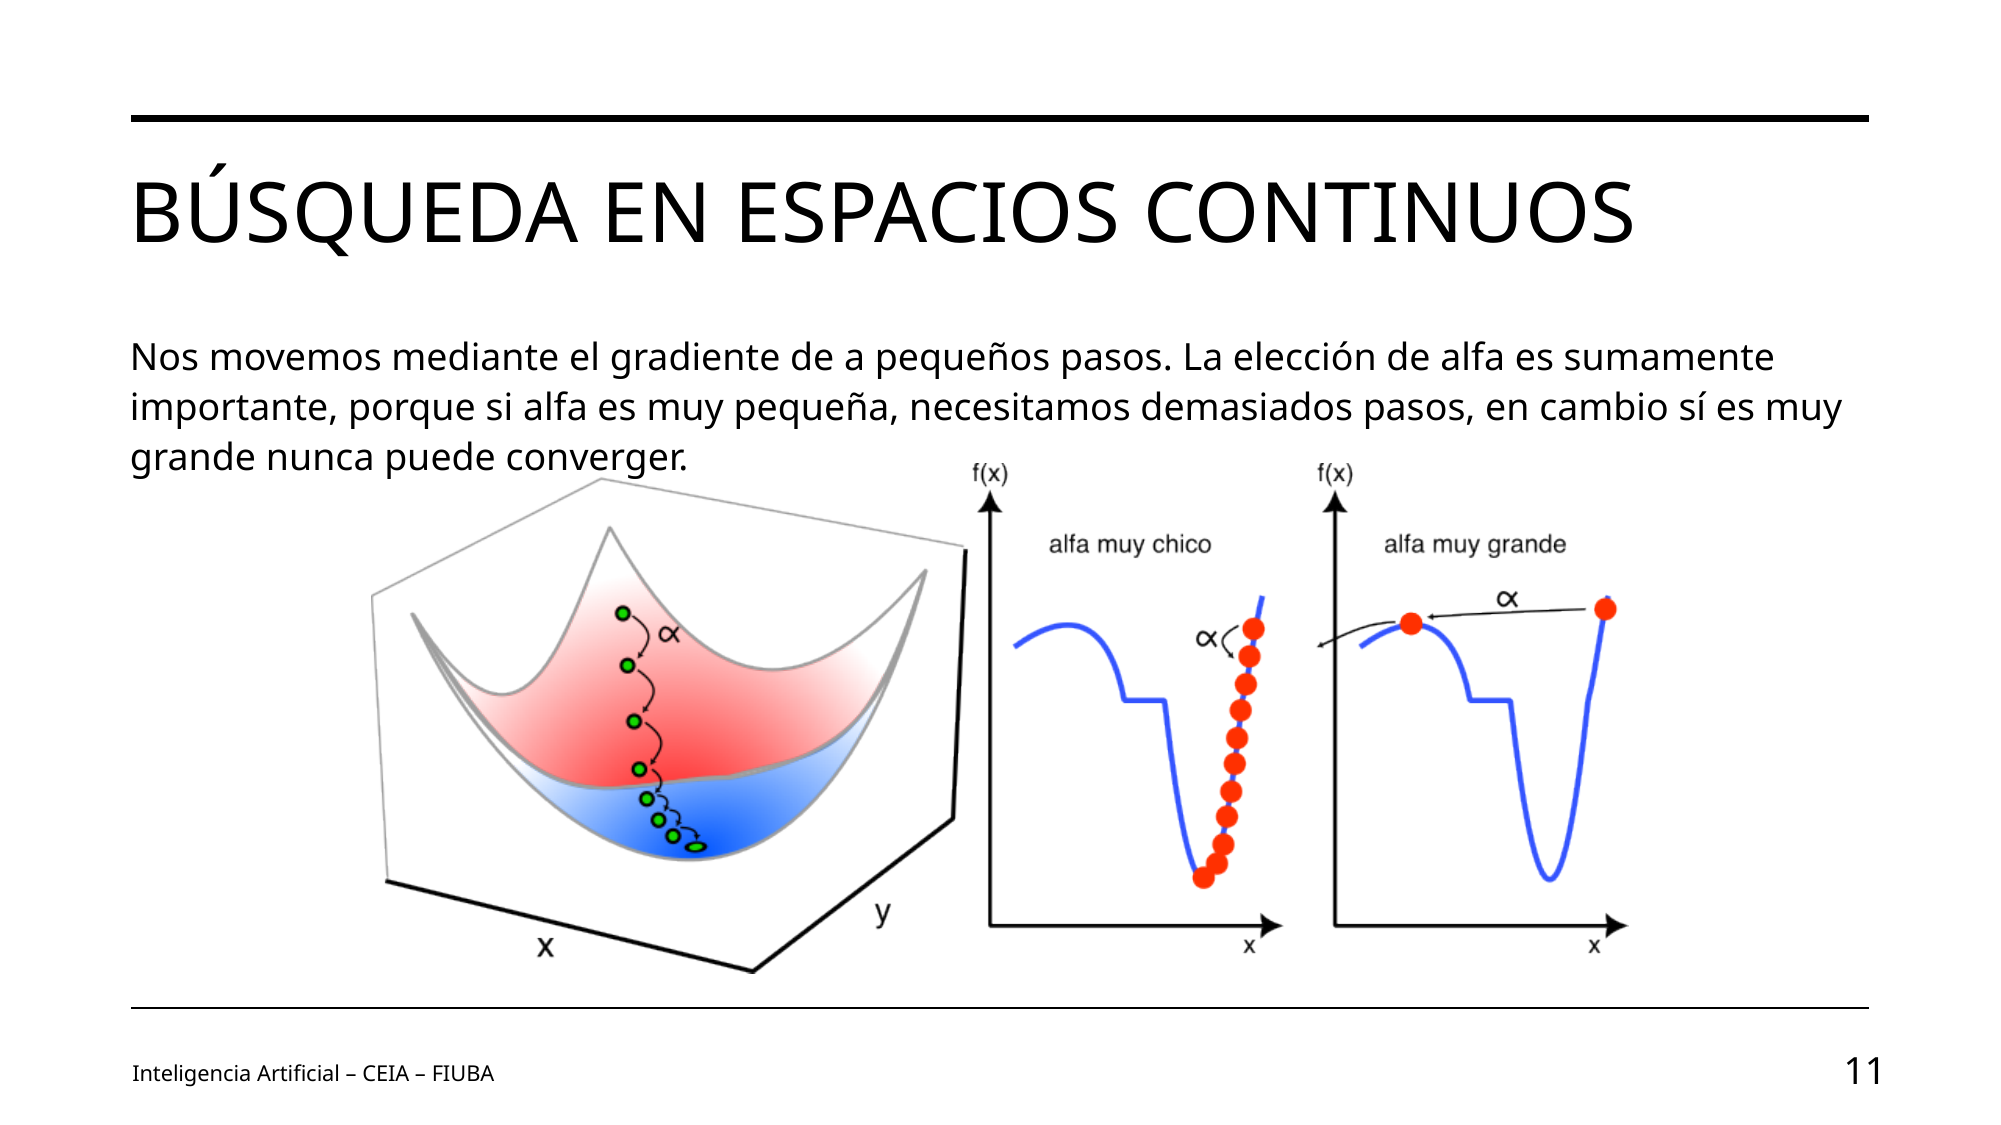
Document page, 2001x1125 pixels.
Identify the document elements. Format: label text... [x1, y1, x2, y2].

footer Inteligencia Artificial – CEIA – FIUBA [117, 1042, 862, 1103]
picture [371, 463, 1629, 974]
slide_number 11 [1791, 1042, 1902, 1103]
list Nos movemos mediante el gradiente de a pequeños pasos. La elección de alfa es sumamente importante, porque si alfa es muy pequeña, necesitamos demasiados pasos, en cambio sí es muy grande nunca puede converger. [114, 321, 1869, 973]
title Búsqueda en espacios continuos [114, 151, 1869, 321]
